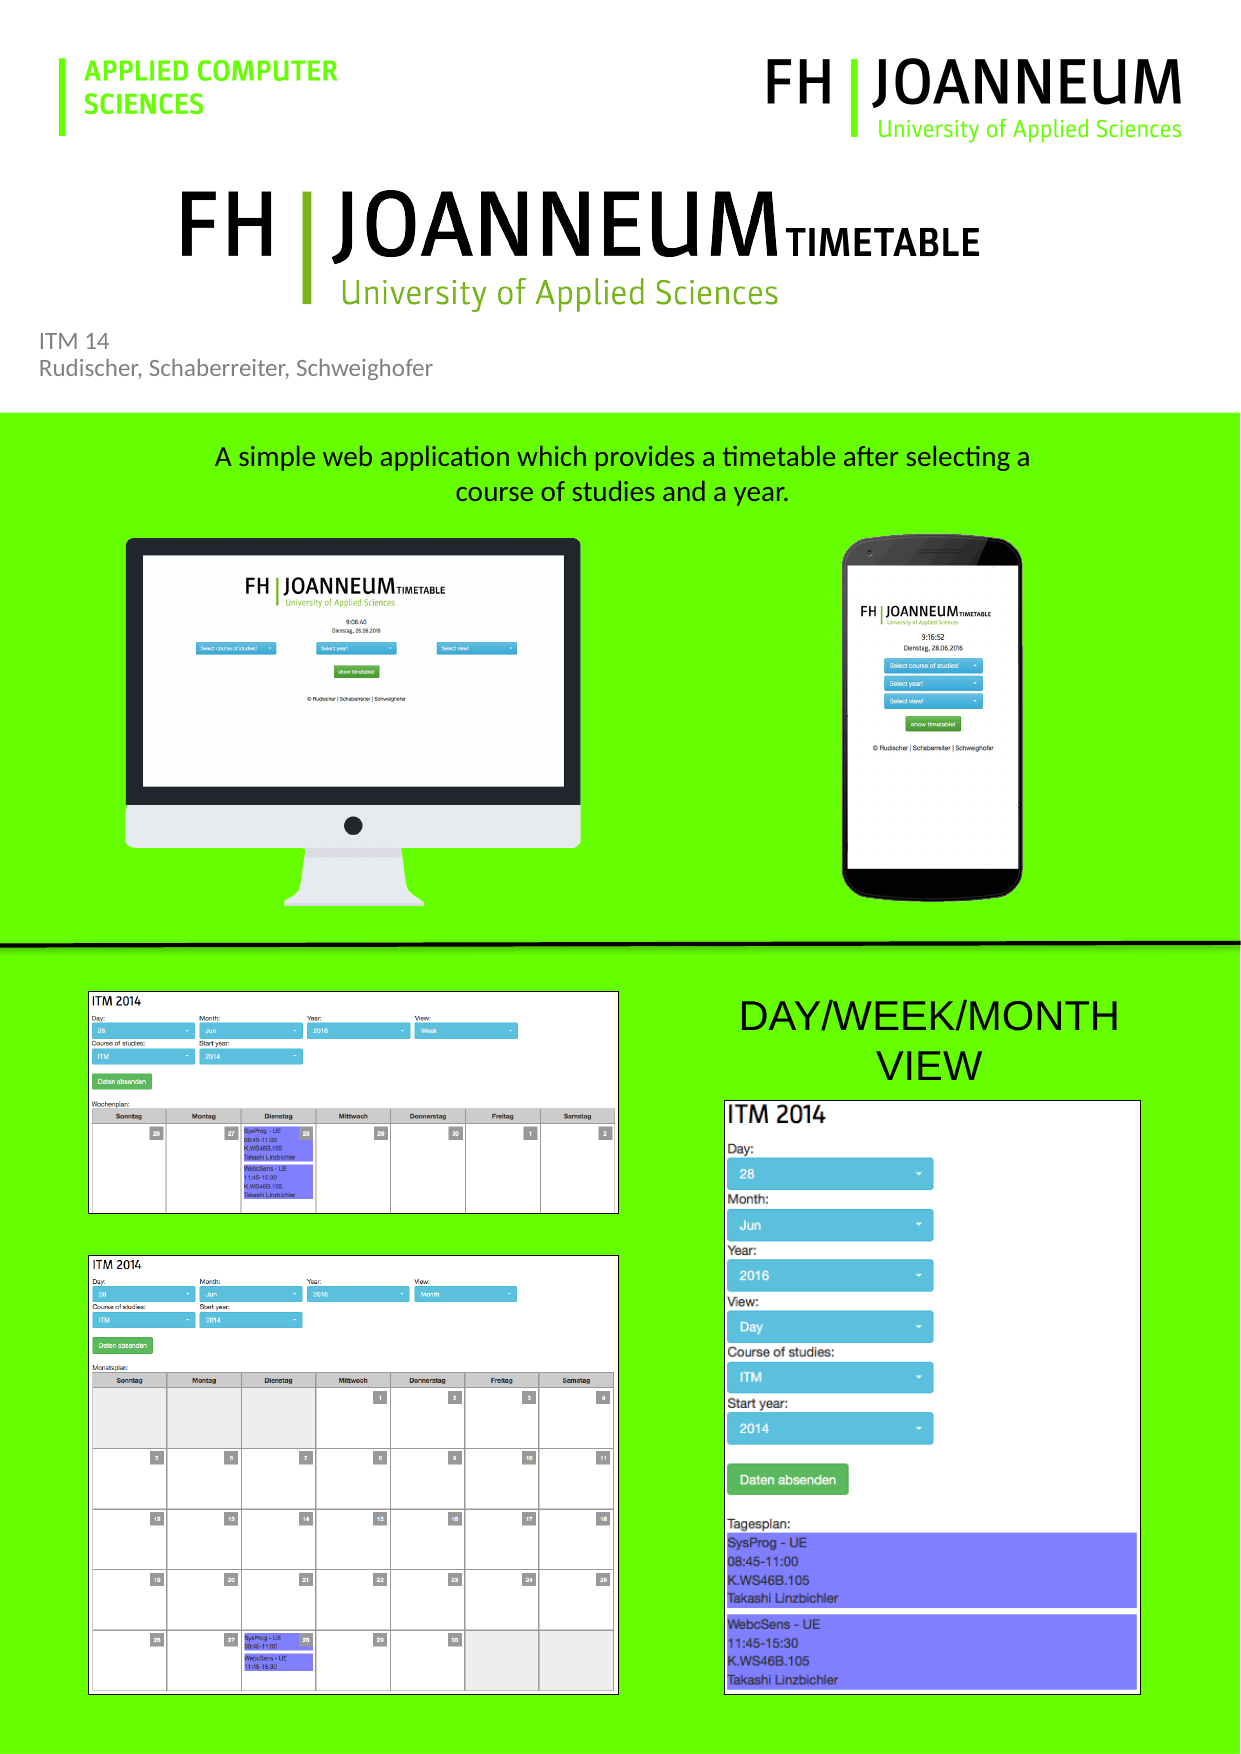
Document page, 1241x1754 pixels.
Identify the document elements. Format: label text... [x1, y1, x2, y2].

text_box ITM 14 Rudischer, Schaberreiter, Schweighofer [24, 330, 750, 388]
subtitle DAY/WEEK/MONTH VIEW [666, 954, 1193, 1074]
picture [0, 0, 1240, 942]
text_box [0, 942, 1241, 946]
title A simple web application which provides a timetable after selecting a course of studies and a year. [165, 430, 1081, 512]
picture [0, 946, 1240, 1754]
